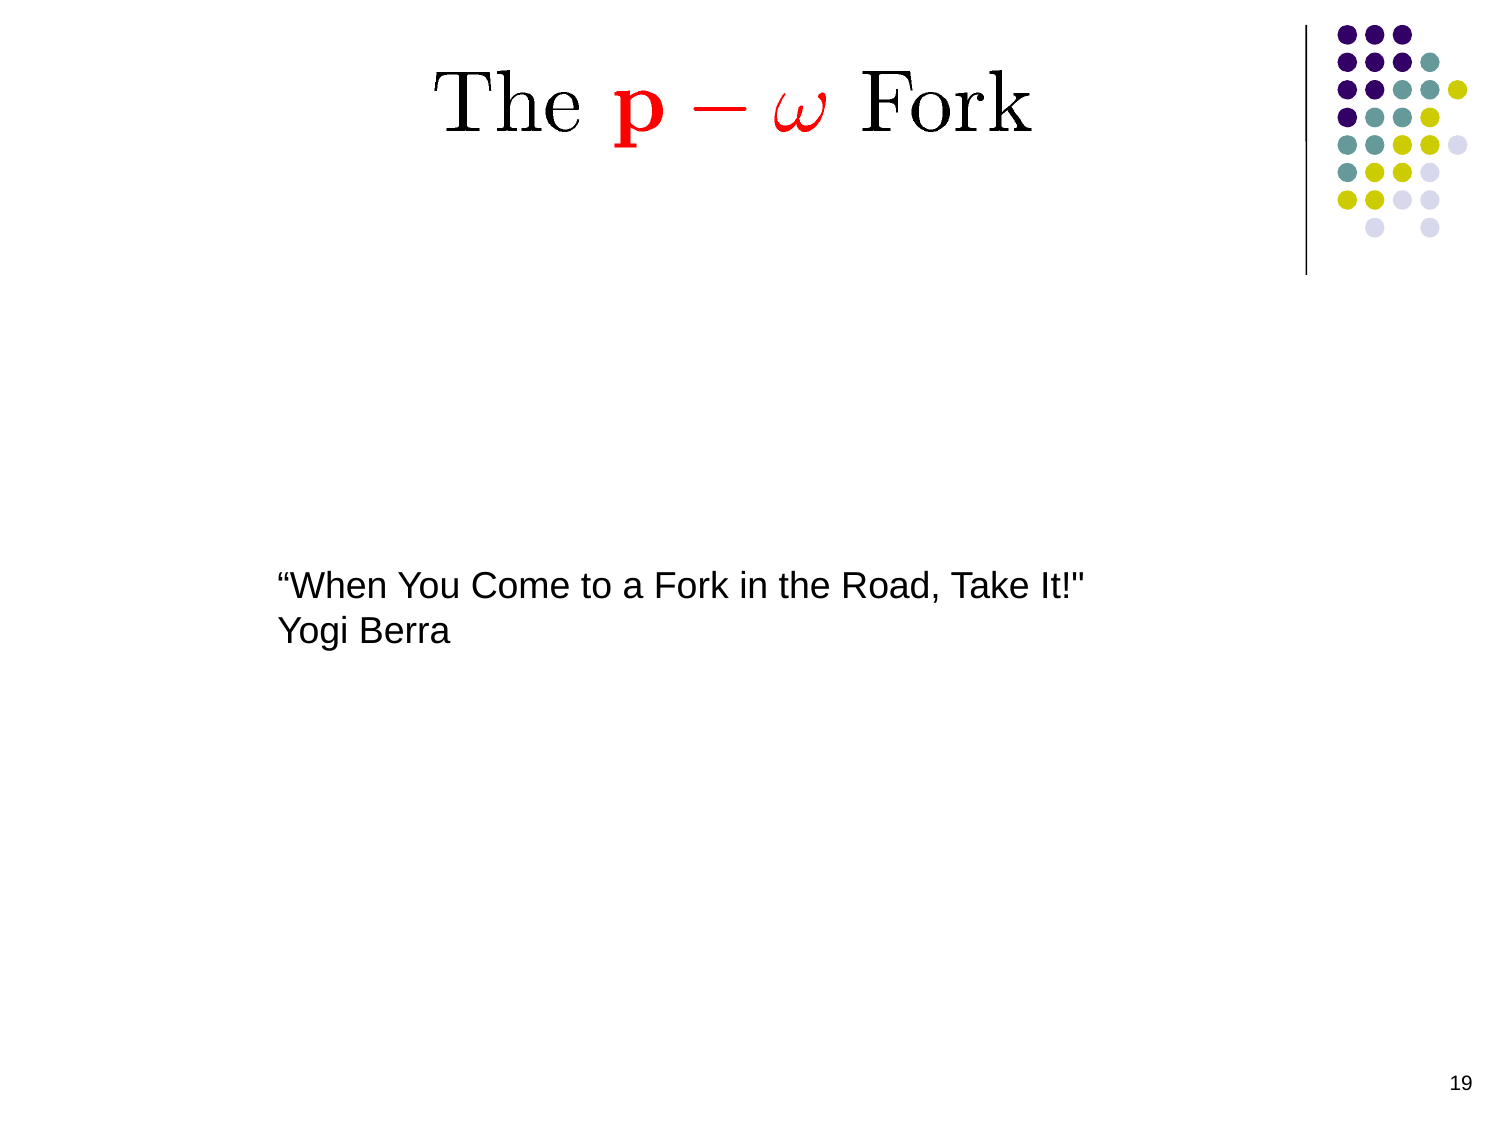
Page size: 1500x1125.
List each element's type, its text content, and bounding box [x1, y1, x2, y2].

slide_number 19 [1362, 1062, 1488, 1113]
picture [425, 62, 1038, 151]
text_box “When You Come to a Fork in the Road, Take It!" Yogi Berra [262, 553, 1125, 659]
